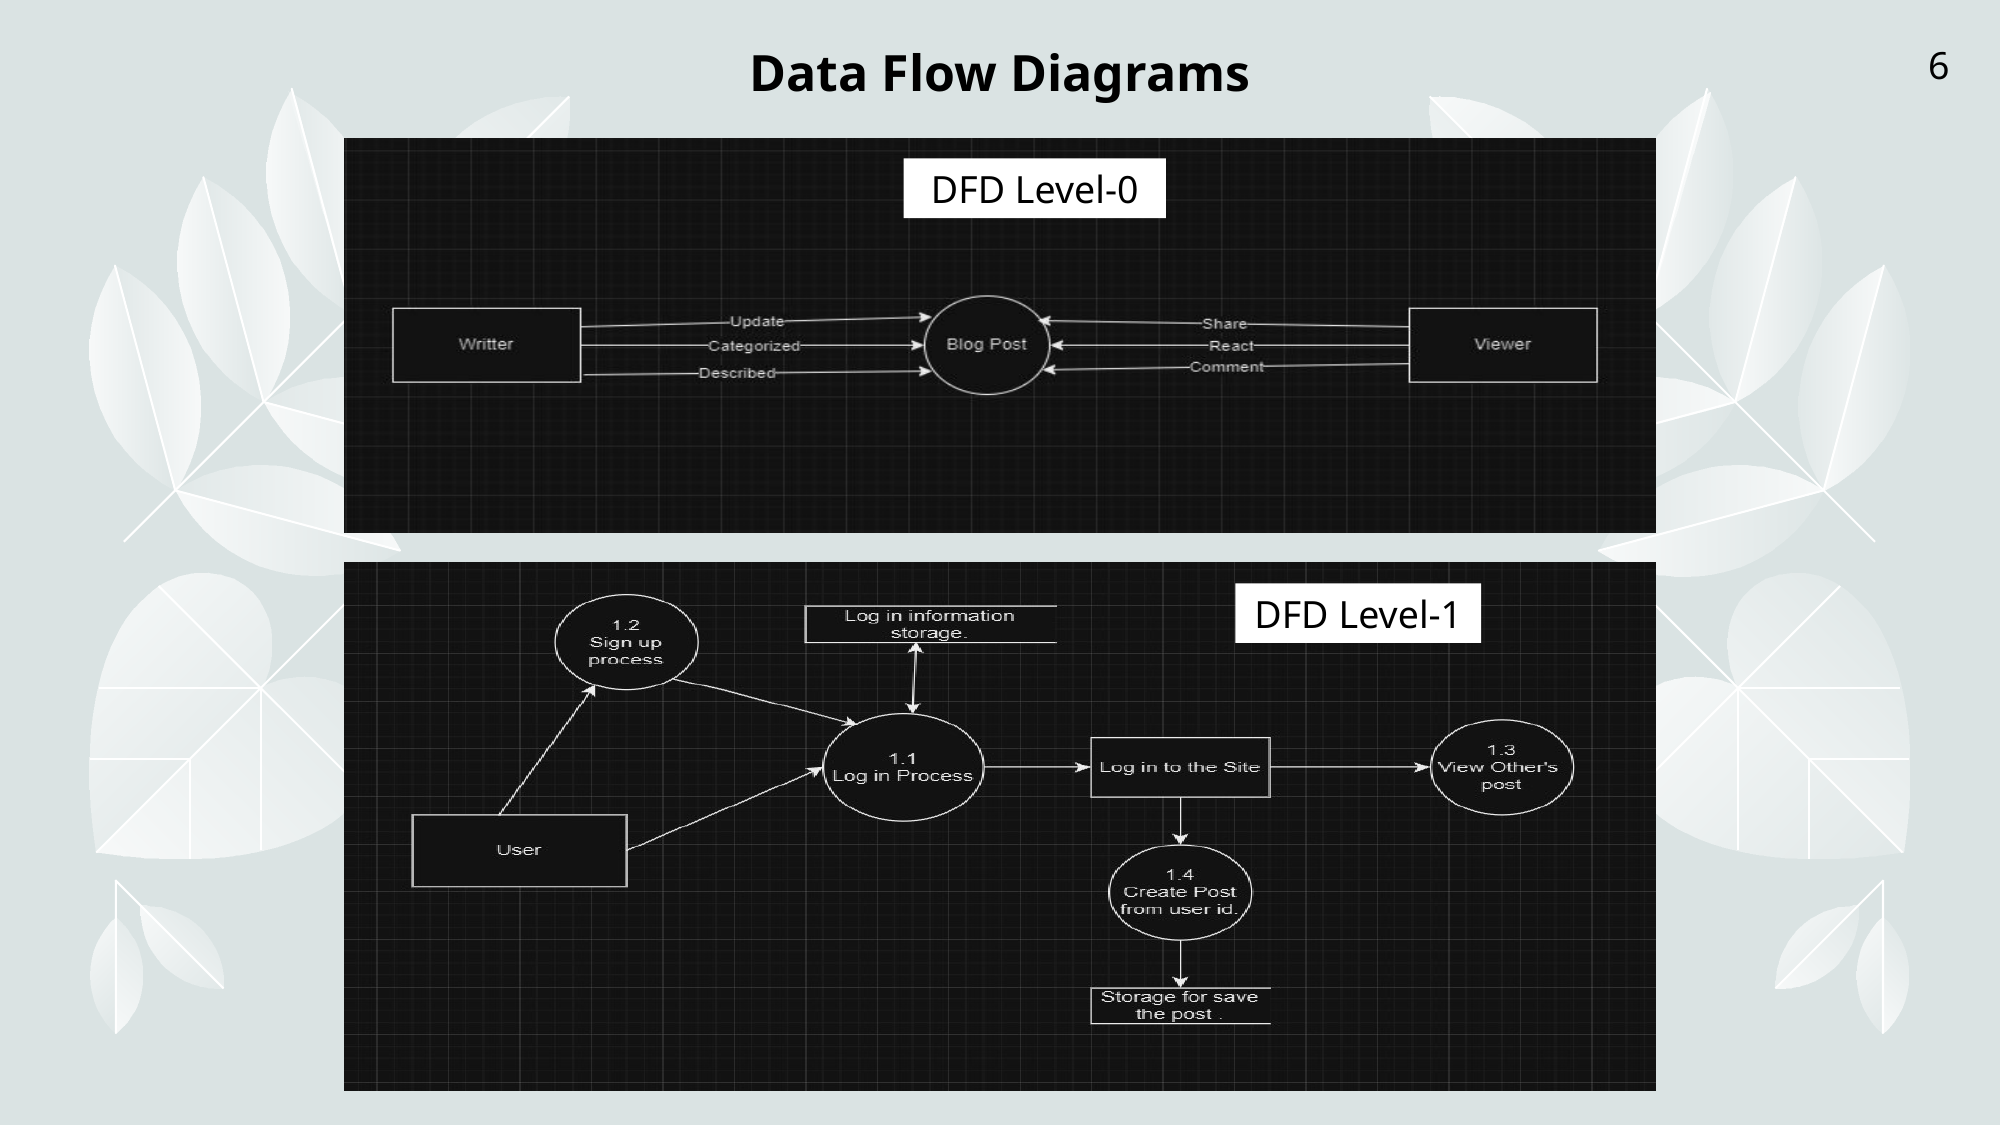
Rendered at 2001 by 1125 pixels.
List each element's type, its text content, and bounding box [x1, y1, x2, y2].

text_box 6 [1913, 34, 1965, 95]
picture [344, 562, 1656, 1092]
text_box Data Flow Diagrams [531, 34, 1469, 109]
picture [344, 138, 1656, 533]
